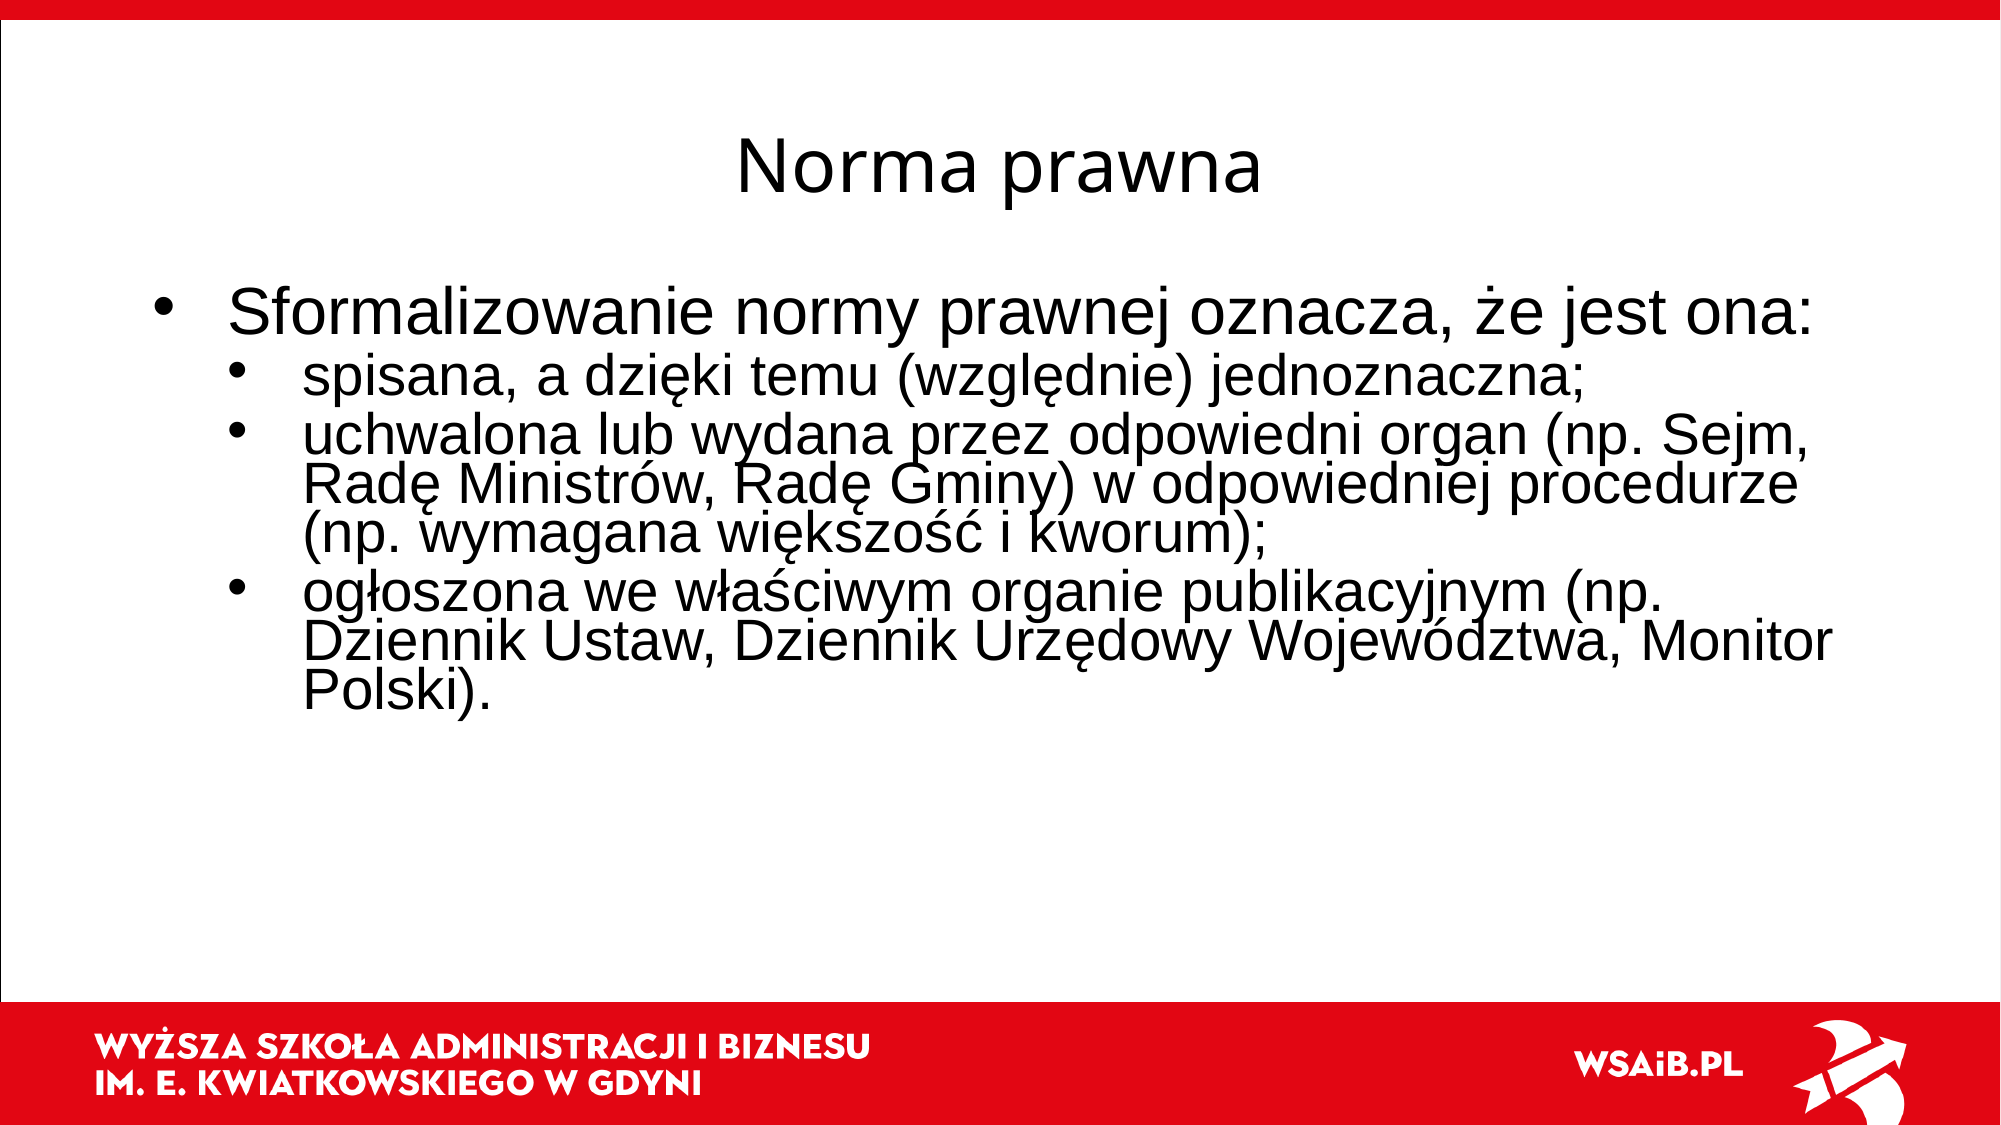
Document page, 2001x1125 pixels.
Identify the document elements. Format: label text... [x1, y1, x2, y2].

title Norma prawna [137, 59, 1863, 278]
list Sformalizowanie normy prawnej oznacza, że jest ona: spisana, a dzięki temu (względnie) jednoznaczna; uchwalona lub wydana przez odpowiedni organ (np. Sejm, Radę Ministrów, Radę Gminy) w odpowiedniej procedurze (np. wymagana większość i kworum); ogłoszona we właściwym organie publikacyjnym (np. Dziennik Ustaw, Dziennik Urzędowy Województwa, Monitor Polski). [137, 282, 1863, 970]
picture [0, 0, 2001, 1125]
